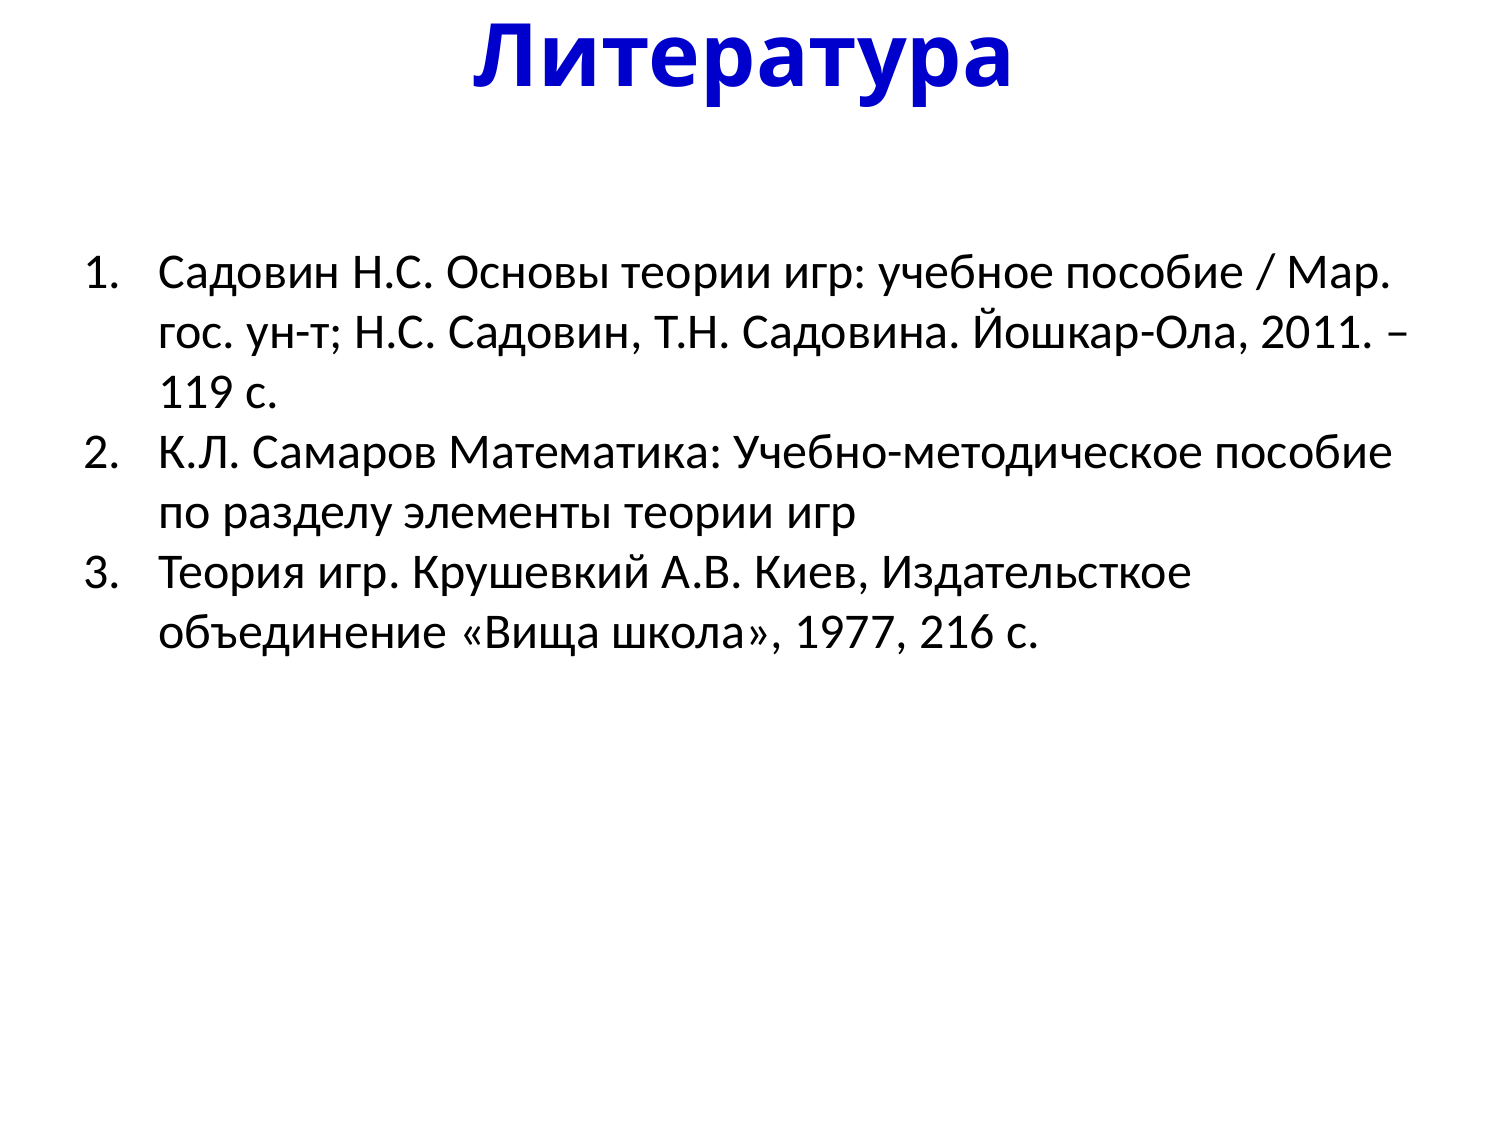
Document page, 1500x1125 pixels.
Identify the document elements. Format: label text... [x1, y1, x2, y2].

text_box Садовин Н.С. Основы теории игр: учебное пособие / Мар. гос. ун-т; Н.С. Садовин, Т.Н. Садовина. Йошкар-Ола, 2011. – 119 с. К.Л. Самаров Математика: Учебно-методическое пособие по разделу элементы теории игр Теория игр. Крушевкий А.В. Киев, Издательсткое объединение «Вища школа», 1977, 216 с. [68, 231, 1471, 666]
title Литература [0, 0, 1489, 117]
